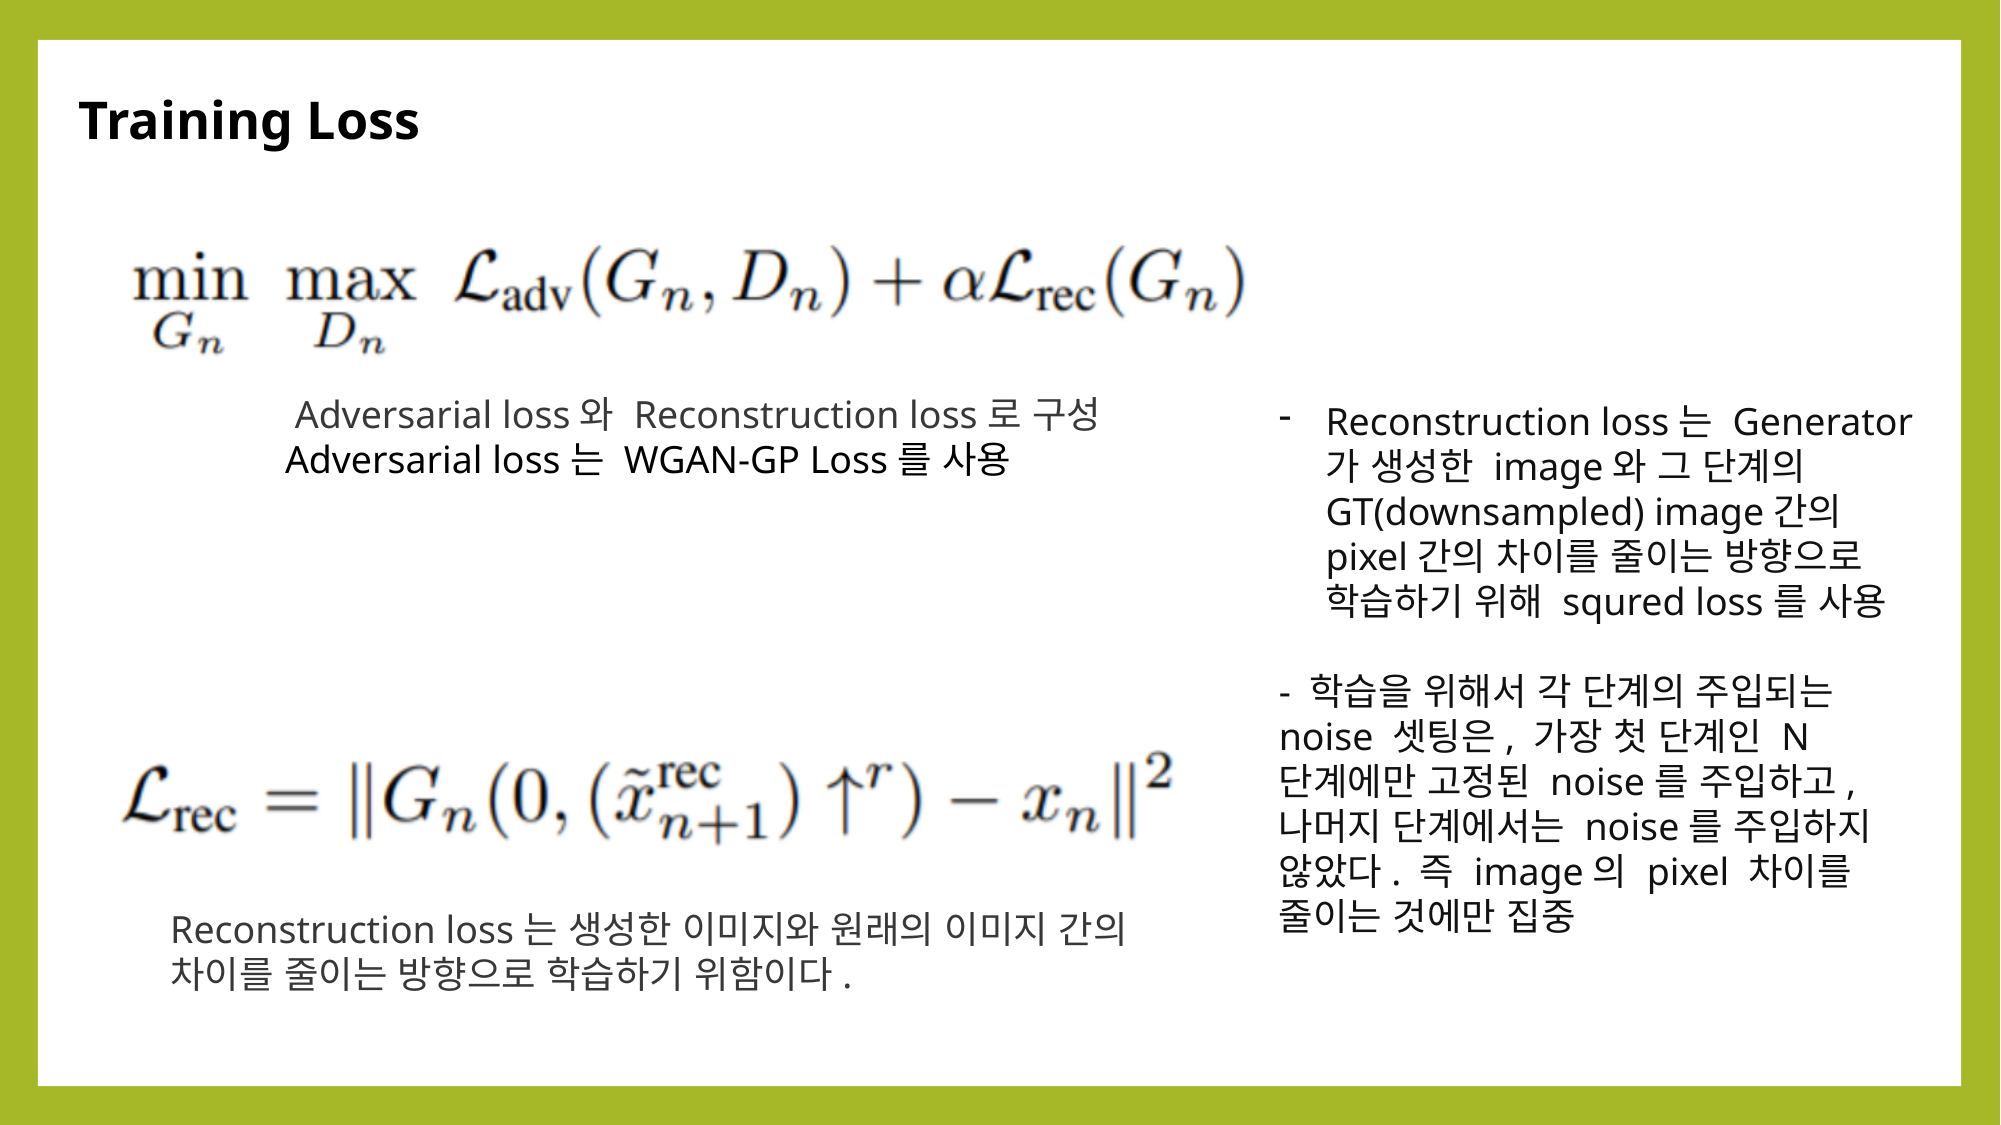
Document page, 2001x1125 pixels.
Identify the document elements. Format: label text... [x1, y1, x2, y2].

text_box Reconstruction loss는 생성한 이미지와 원래의 이미지 간의 차이를 줄이는 방향으로 학습하기 위함이다. [155, 898, 1156, 1003]
picture [105, 226, 1272, 363]
text_box Adversarial loss와 Reconstruction loss로 구성 Adversarial loss는 WGAN-GP Loss를 사용 [270, 383, 1116, 489]
picture [105, 704, 1206, 875]
text_box Training Loss [64, 80, 1457, 158]
text_box Reconstruction loss는 Generator가 생성한 image와 그 단계의 GT(downsampled) image간의 pixel간의 차이를 줄이는 방향으로 학습하기 위해 squred loss를 사용 - 학습을 위해서 각 단계의 주입되는 noise 셋팅은, 가장 첫 단계인 N 단계에만 고정된 noise를 주입하고, 나머지 단계에서는 noise를 주입하지 않았다. 즉 image의 pixel 차이를 줄이는 것에만 집중 [1263, 390, 1950, 946]
